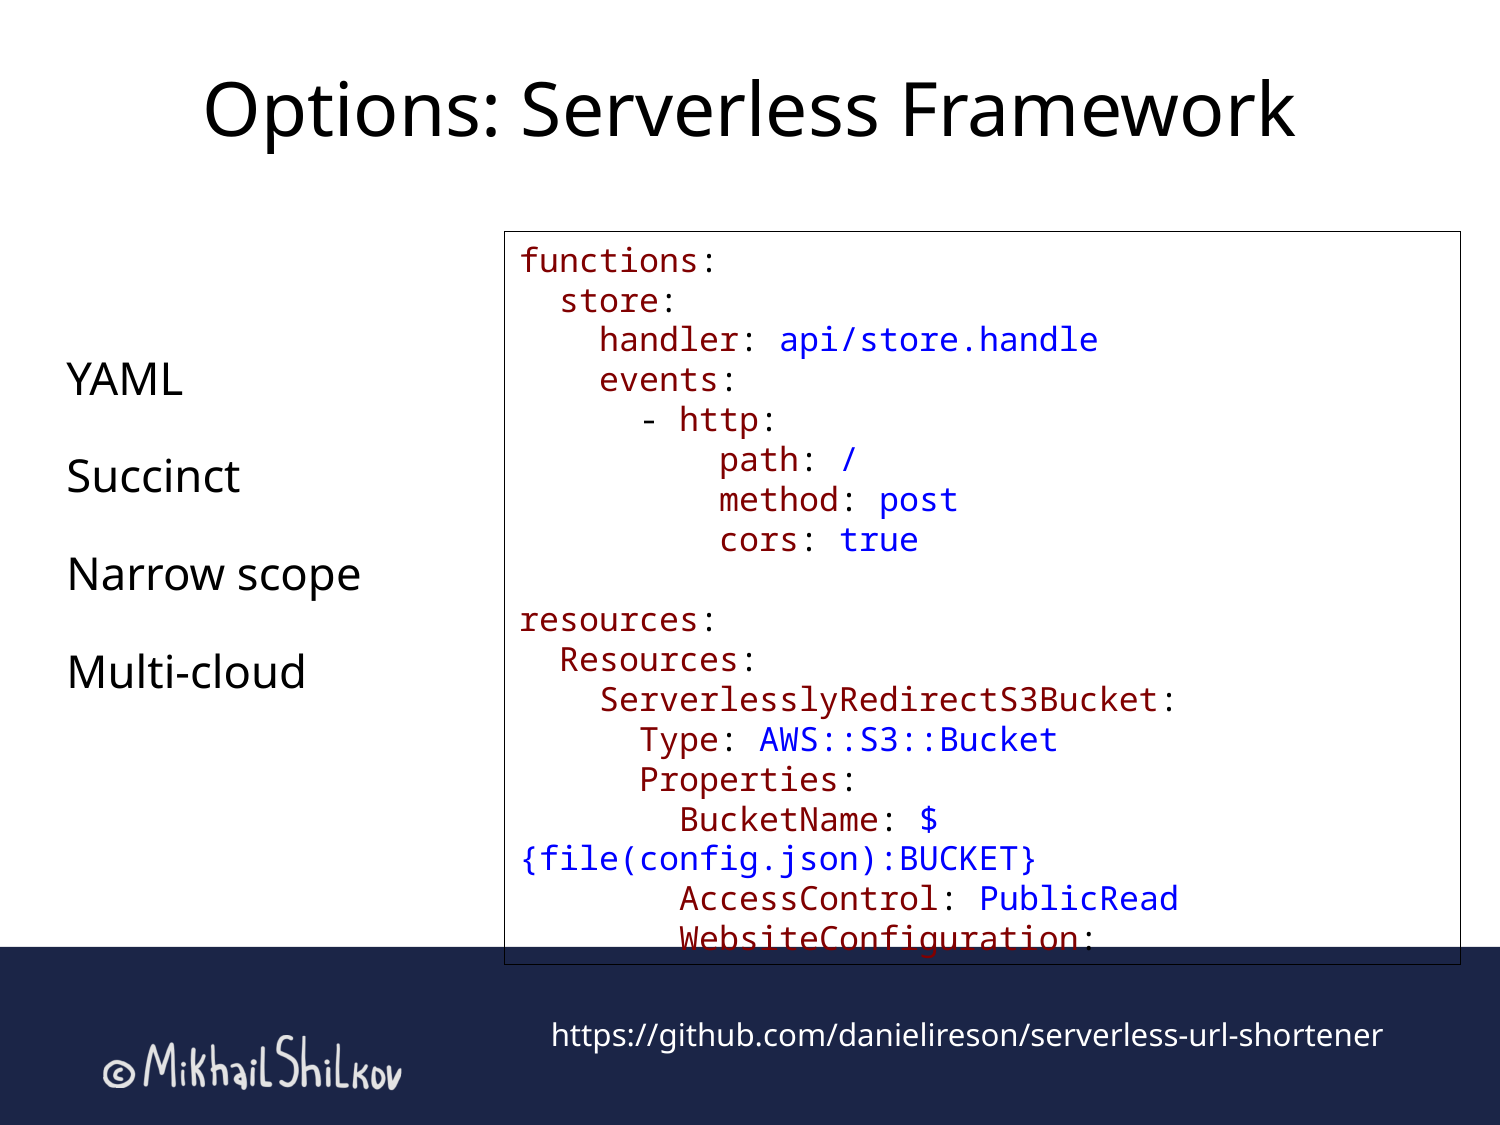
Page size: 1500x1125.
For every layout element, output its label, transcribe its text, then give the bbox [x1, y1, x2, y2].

text_box functions: store: handler: api/store.handle events: - http: path: / method: post cors: true resources: Resources: ServerlesslyRedirectS3Bucket: Type: AWS::S3::Bucket Properties: BucketName: ${file(config.json):BUCKET} AccessControl: PublicRead WebsiteConfiguration: [504, 231, 1461, 965]
list https://github.com/danielireson/serverless-url-shortener [293, 946, 1401, 1125]
text_box YAML Succinct Narrow scope Multi-cloud [51, 348, 471, 707]
title Options: Serverless Framework [103, 52, 1397, 173]
